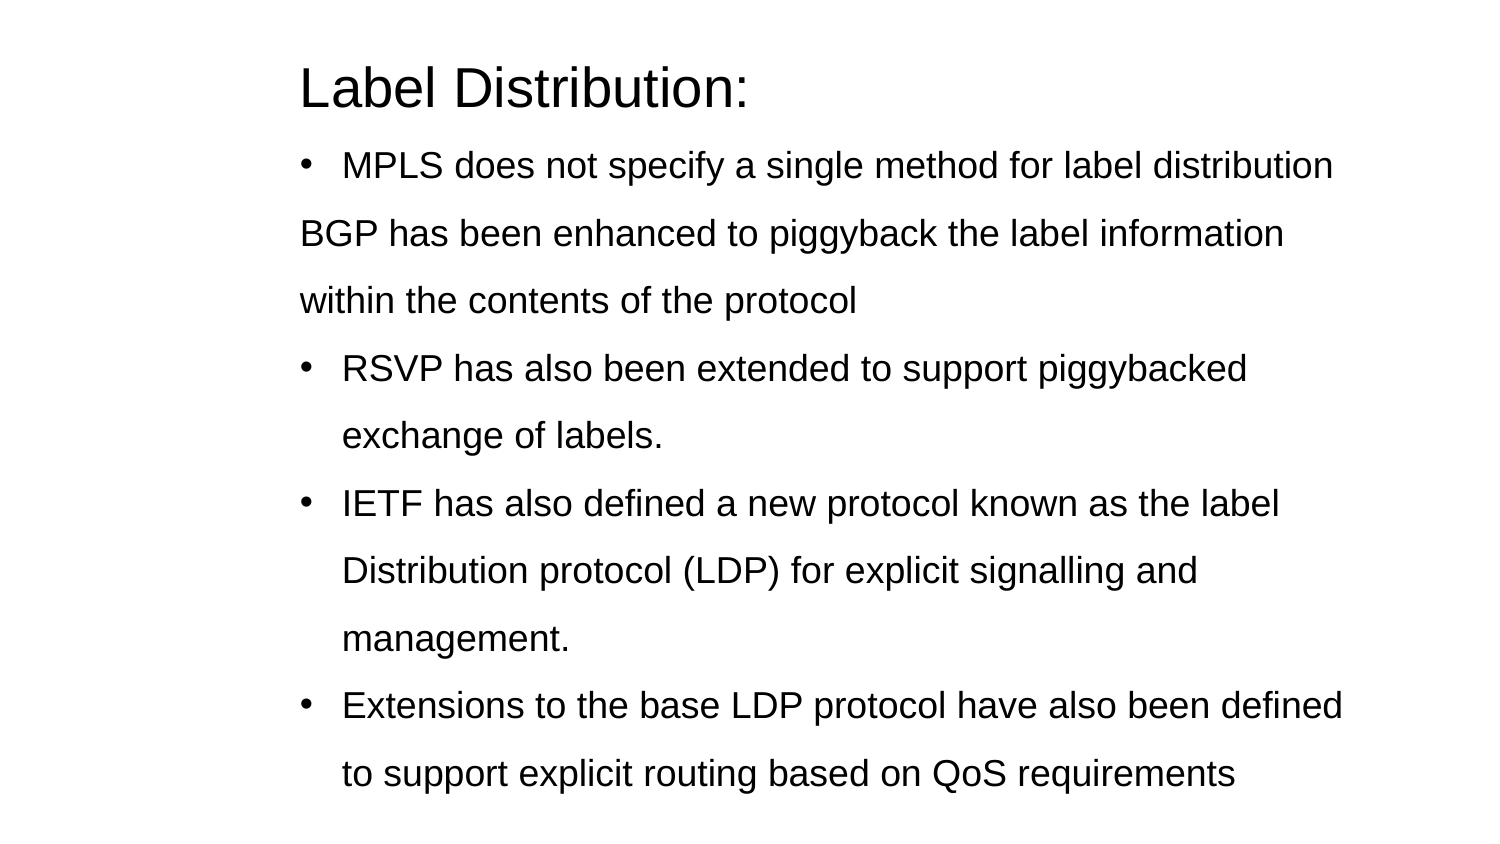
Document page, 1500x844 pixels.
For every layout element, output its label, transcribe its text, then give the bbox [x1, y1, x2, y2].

text_box Label Distribution: MPLS does not specify a single method for label distribution BGP has been enhanced to piggyback the label information within the contents of the protocol RSVP has also been extended to support piggybacked exchange of labels. IETF has also defined a new protocol known as the label Distribution protocol (LDP) for explicit signalling and management. Extensions to the base LDP protocol have also been defined to support explicit routing based on QoS requirements [288, 45, 1371, 800]
